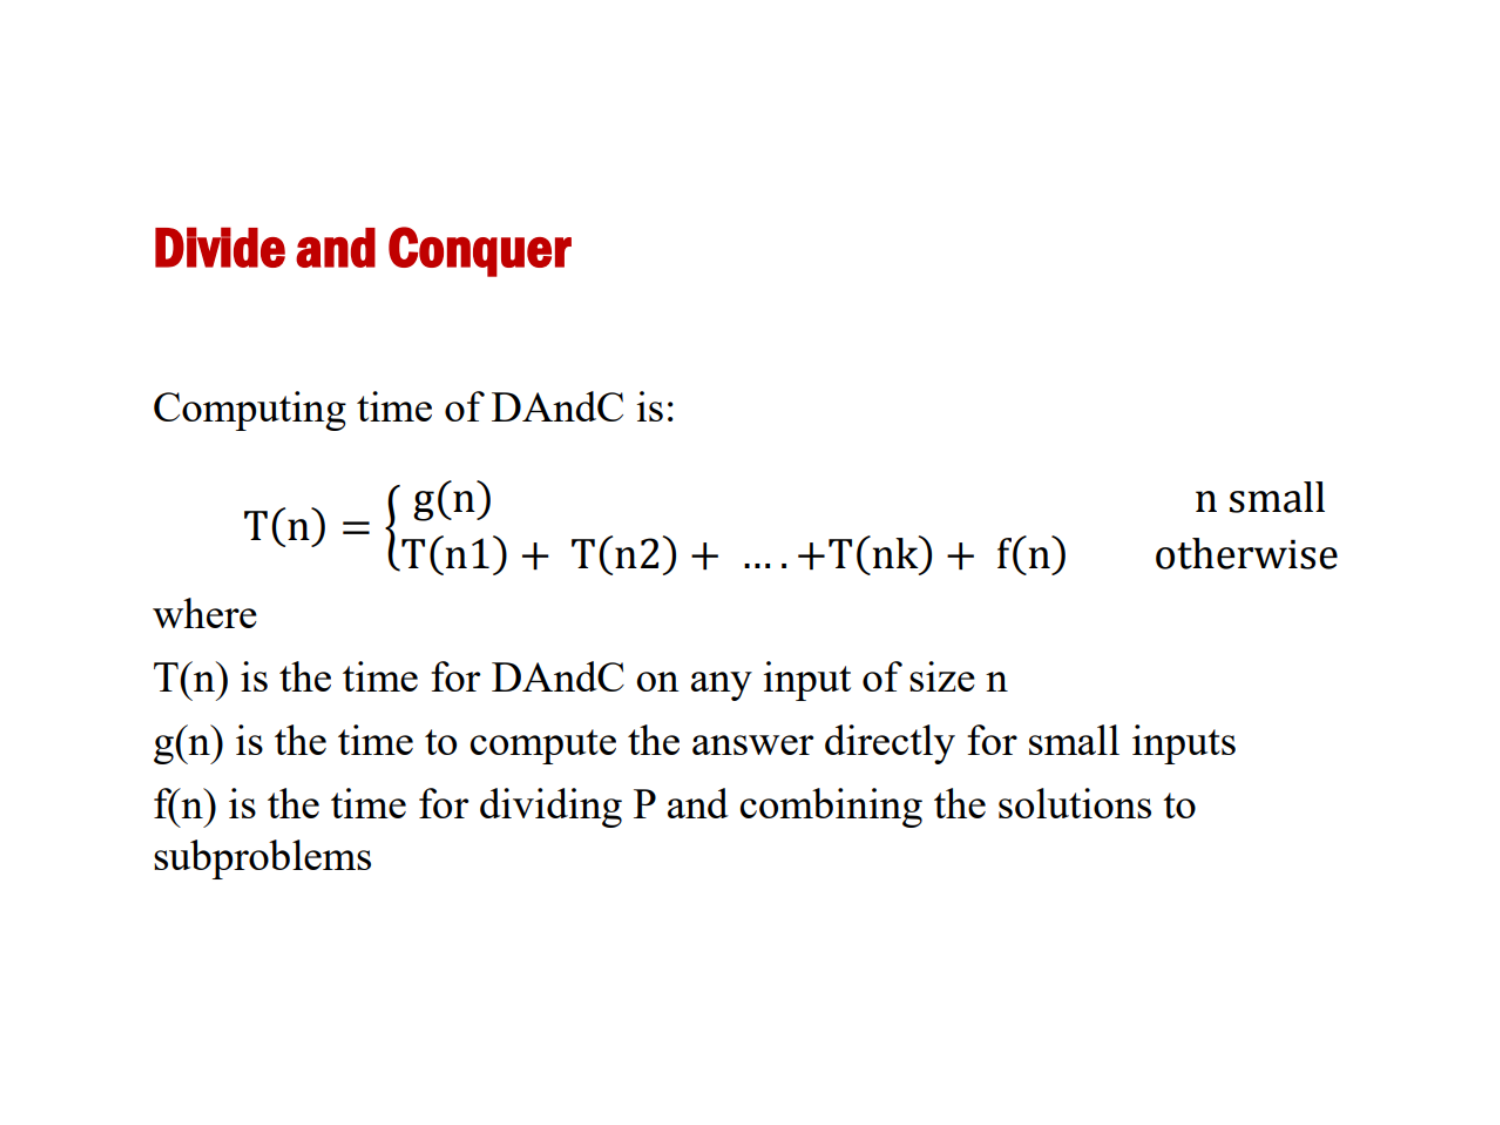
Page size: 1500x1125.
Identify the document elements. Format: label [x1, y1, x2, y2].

picture [127, 195, 1373, 930]
